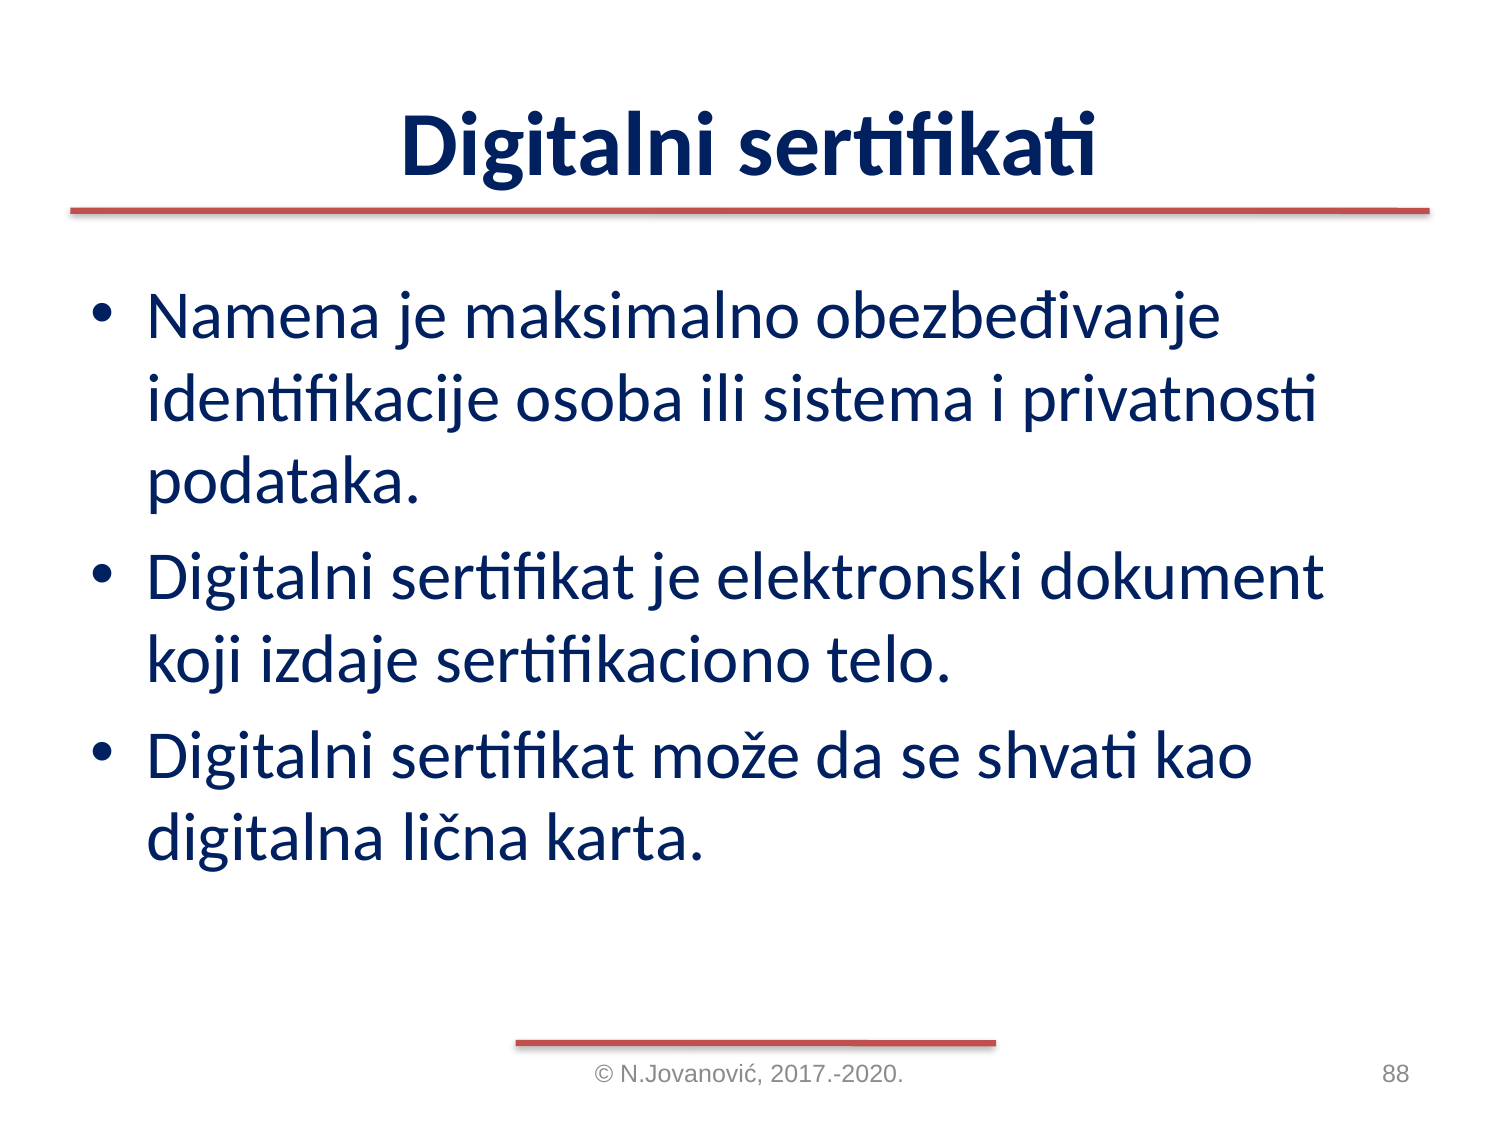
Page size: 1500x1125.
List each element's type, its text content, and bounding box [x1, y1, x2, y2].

list Namena je maksimalno obezbeđivanje identifikacije osoba ili sistema i privatnosti podataka. Digitalni sertifikat je elektronski dokument koji izdaje sertifikaciono telo. Digitalni sertifikat može da se shvati kao digitalna lična karta. [75, 262, 1425, 1005]
footer © N.Jovanović, 2017.-2020. [512, 1042, 988, 1103]
title Digitalni sertifikati [75, 45, 1425, 233]
slide_number 88 [1074, 1042, 1425, 1103]
